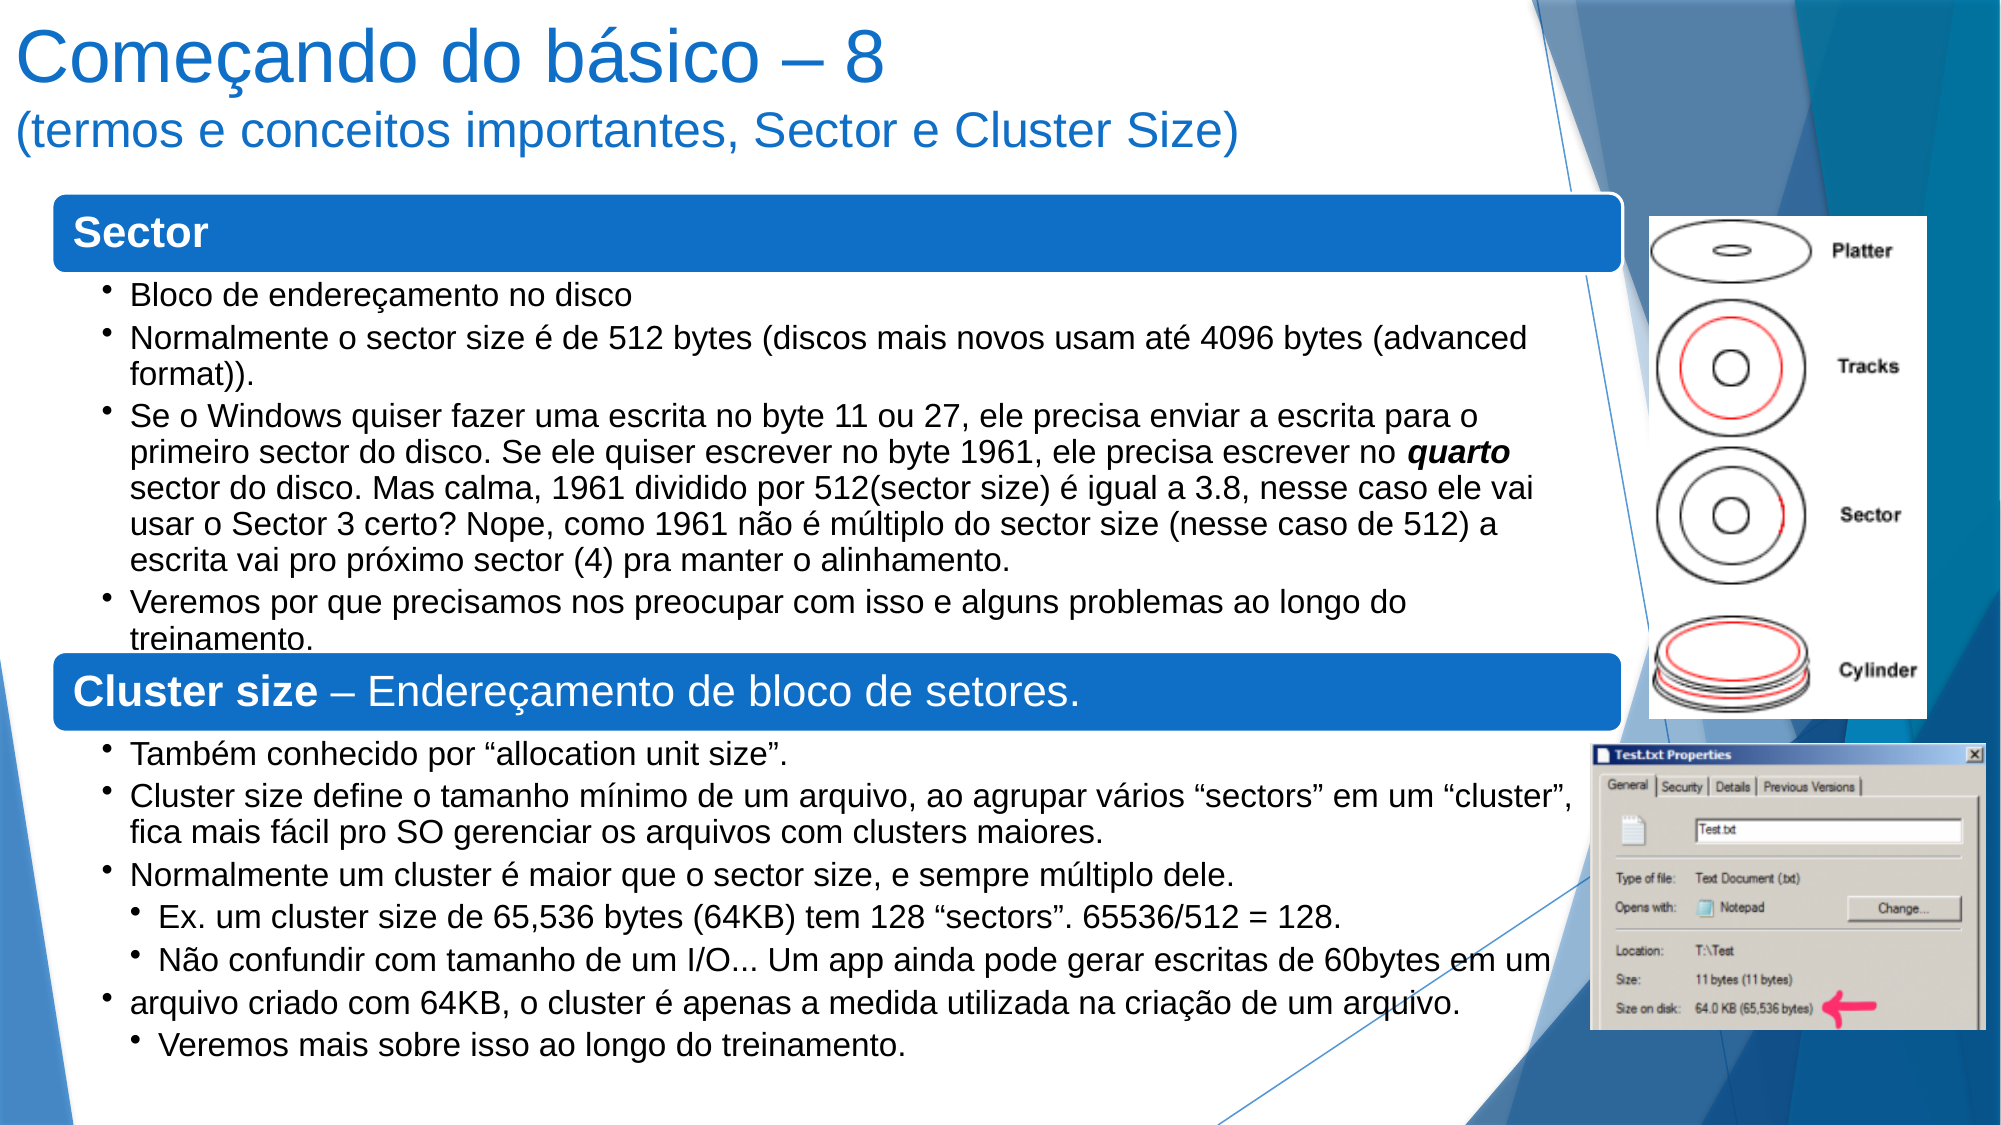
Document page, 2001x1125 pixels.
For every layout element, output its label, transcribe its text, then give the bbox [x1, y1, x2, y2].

title Começando do básico – 8 (termos e conceitos importantes, Sector e Cluster Size) [0, 0, 1411, 217]
picture [1590, 743, 1987, 1030]
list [51, 161, 1624, 1099]
picture [1649, 216, 1926, 720]
